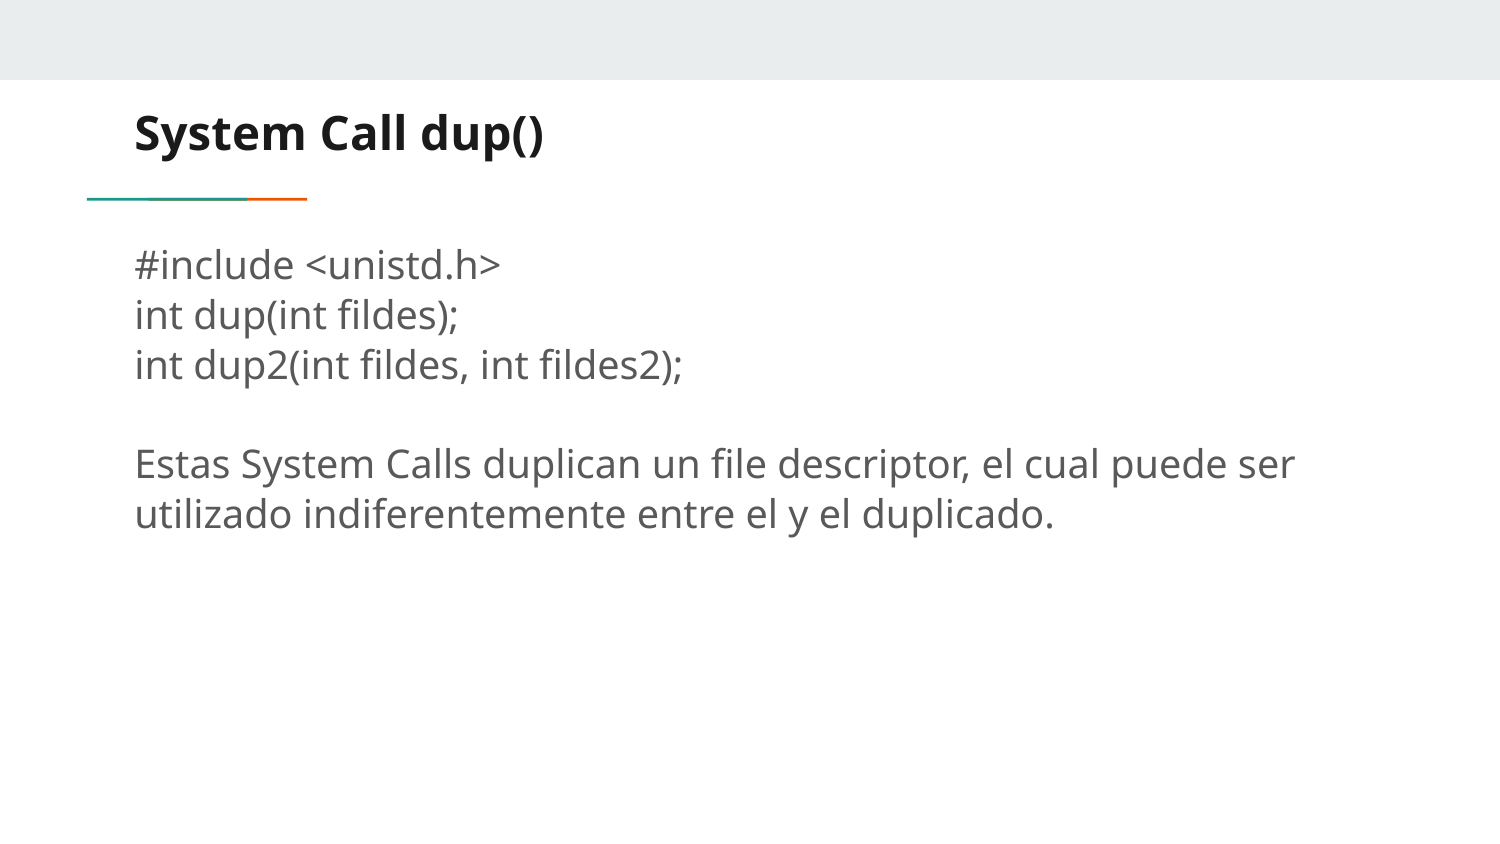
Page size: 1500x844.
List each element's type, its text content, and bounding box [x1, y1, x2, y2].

title System Call dup() [119, 87, 1381, 176]
list #include <unistd.h> int dup(int fildes); int dup2(int fildes, int fildes2); Estas System Calls duplican un file descriptor, el cual puede ser utilizado indiferentemente entre el y el duplicado. [119, 222, 1381, 803]
